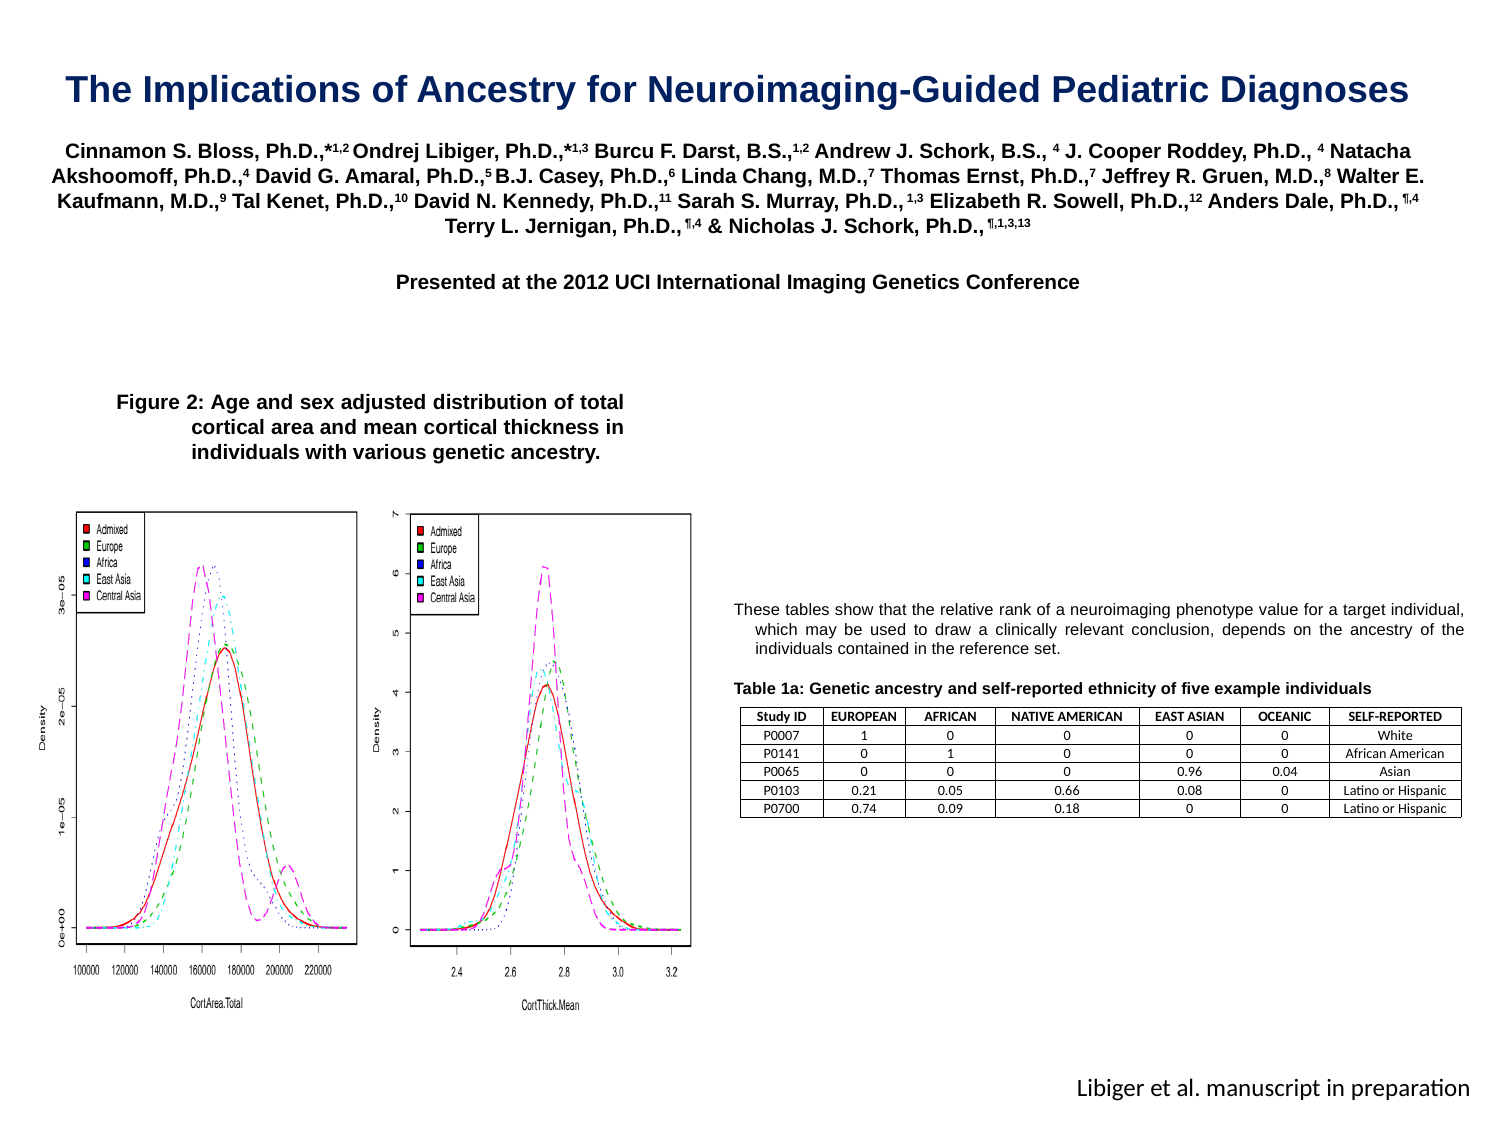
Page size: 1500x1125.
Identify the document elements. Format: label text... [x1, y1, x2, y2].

text_box Figure 2: Age and sex adjusted distribution of total cortical area and mean cortical thickness in individuals with various genetic ancestry. [101, 381, 639, 443]
picture [723, 593, 1475, 826]
text_box Libiger et al. manuscript in preparation [1062, 1064, 1490, 1110]
text_box The Implications of Ancestry for Neuroimaging-Guided Pediatric Diagnoses Cinnamon S. Bloss, Ph.D.,*1,2 Ondrej Libiger, Ph.D.,*1,3 Burcu F. Darst, B.S.,1,2 Andrew J. Schork, B.S., 4 J. Cooper Roddey, Ph.D., 4 Natacha Akshoomoff, Ph.D.,4 David G. Amaral, Ph.D.,5 B.J. Casey, Ph.D.,6 Linda Chang, M.D.,7 Thomas Ernst, Ph.D.,7 Jeffrey R. Gruen, M.D.,8 Walter E. Kaufmann, M.D.,9 Tal Kenet, Ph.D.,10 David N. Kennedy, Ph.D.,11 Sarah S. Murray, Ph.D., 1,3 Elizabeth R. Sowell, Ph.D.,12 Anders Dale, Ph.D., ¶,4 Terry L. Jernigan, Ph.D., ¶,4 & Nicholas J. Schork, Ph.D., ¶,1,3,13 Presented at the 2012 UCI International Imaging Genetics Conference [25, 62, 1451, 296]
picture [36, 443, 710, 1029]
